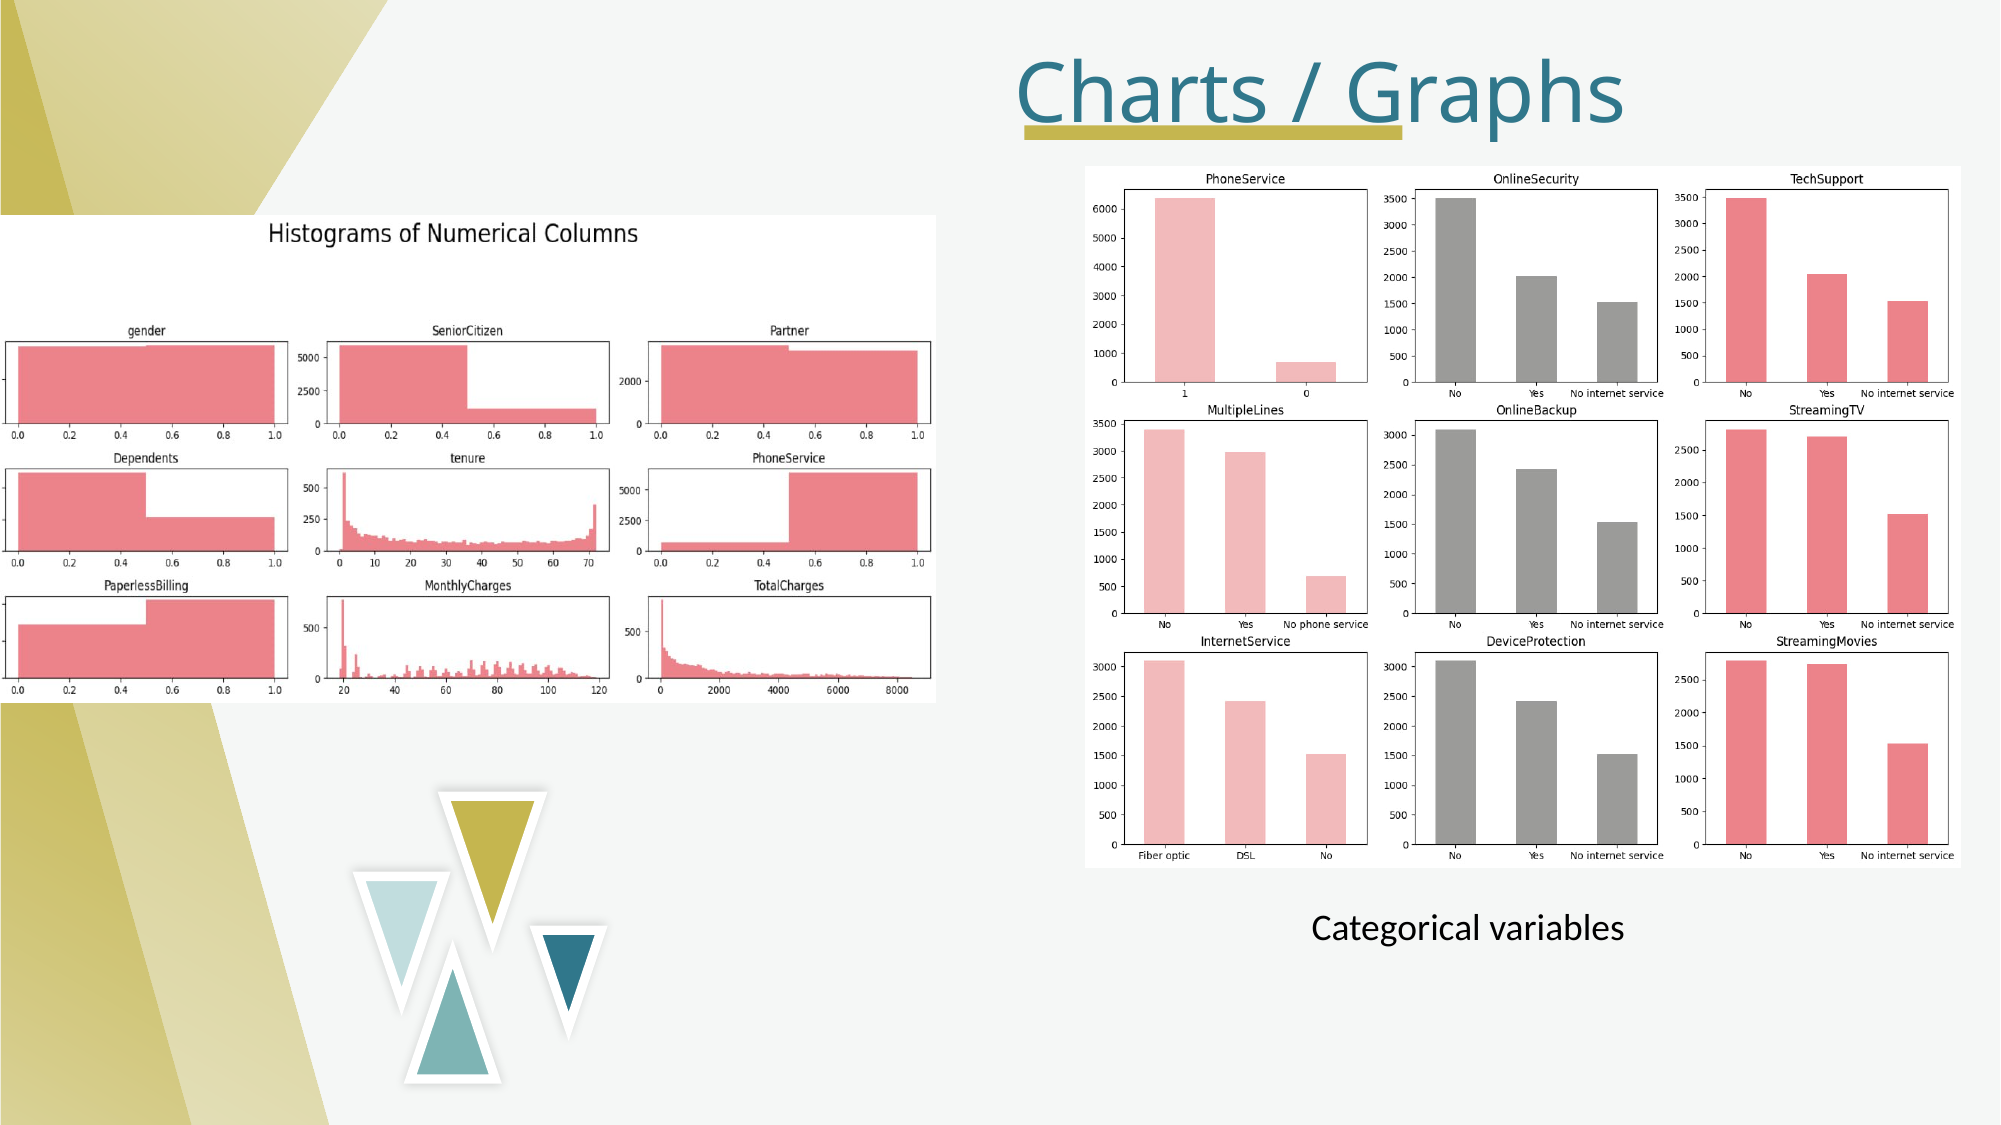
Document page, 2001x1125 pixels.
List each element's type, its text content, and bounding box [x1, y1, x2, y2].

text_box [534, 929, 603, 1030]
text_box Categorical variables [1296, 895, 1925, 956]
picture [1085, 166, 1962, 868]
picture [0, 215, 936, 703]
text_box Charts / Graphs [999, 24, 1649, 147]
text_box [408, 950, 497, 1081]
text_box [357, 875, 446, 1005]
text_box [442, 795, 543, 943]
text_box [1023, 124, 1403, 141]
